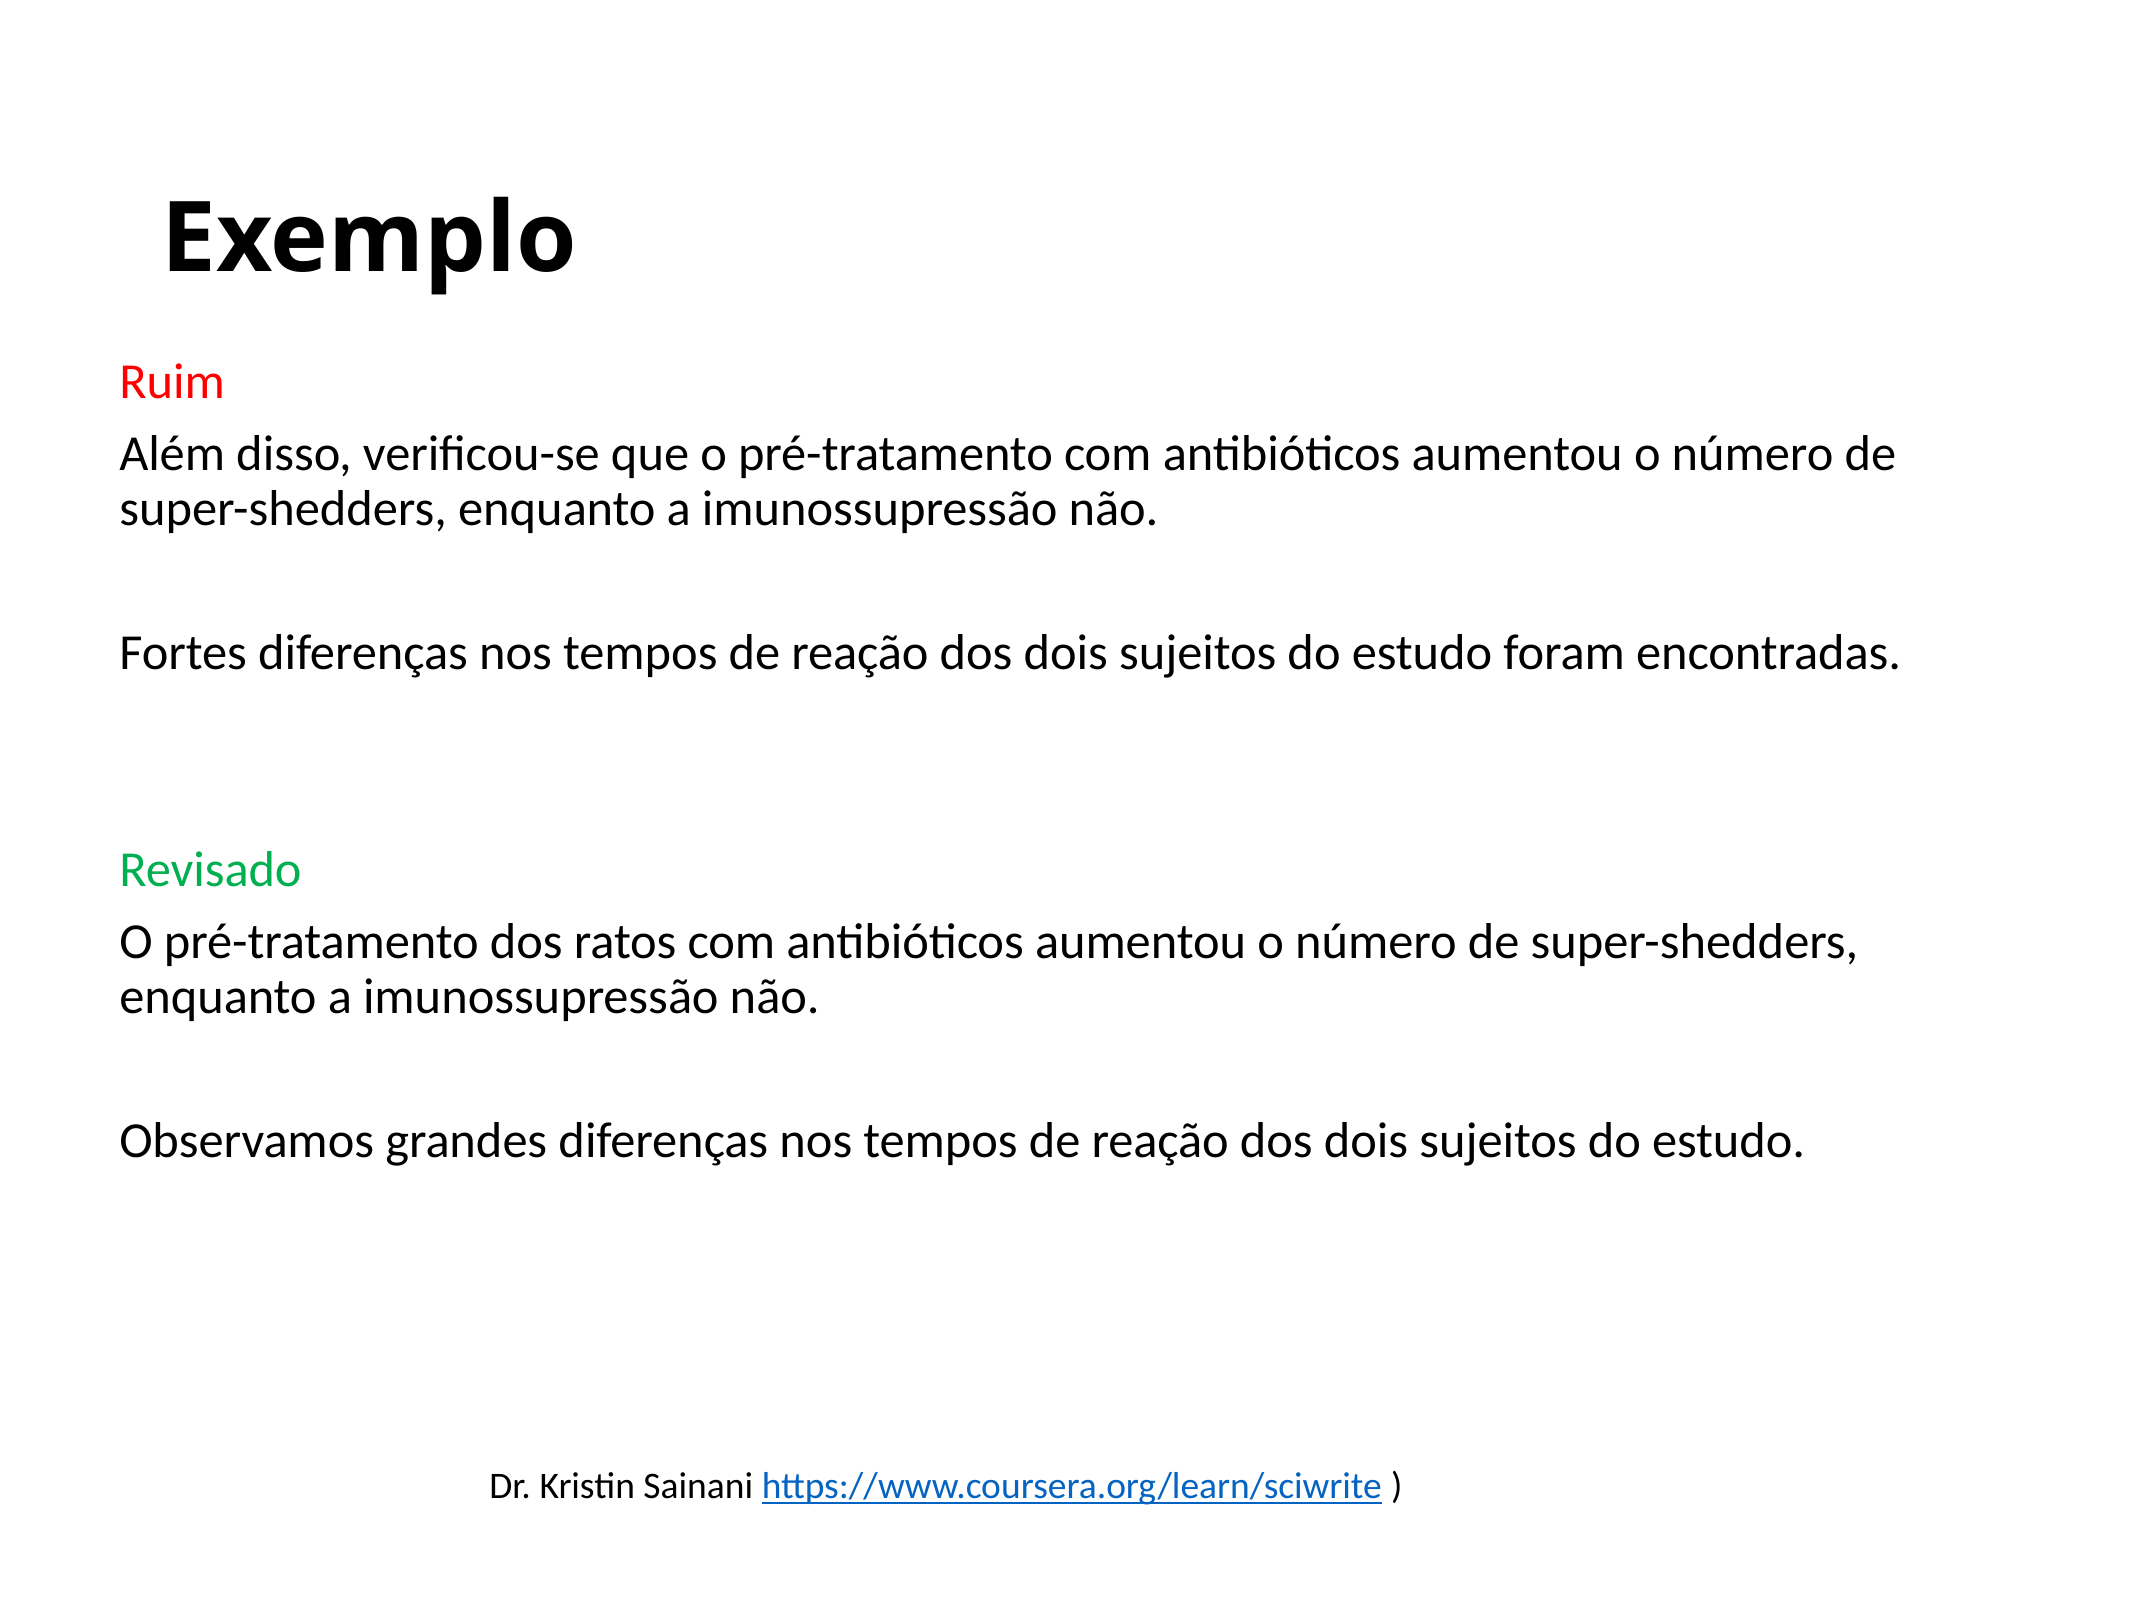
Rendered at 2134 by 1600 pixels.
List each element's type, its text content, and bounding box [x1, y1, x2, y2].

title Exemplo [146, 85, 1987, 395]
text_box Dr. Kristin Sainani https://www.coursera.org/learn/sciwrite ) [474, 1454, 1418, 1514]
list Ruim Além disso, verificou-se que o pré-tratamento com antibióticos aumentou o número de super-shedders, enquanto a imunossupressão não. Fortes diferenças nos tempos de reação dos dois sujeitos do estudo foram encontradas. Revisado O pré-tratamento dos ratos com antibióticos aumentou o número de super-shedders, enquanto a imunossupressão não. Observamos grandes diferenças nos tempos de reação dos dois sujeitos do estudo. [104, 347, 1945, 1363]
